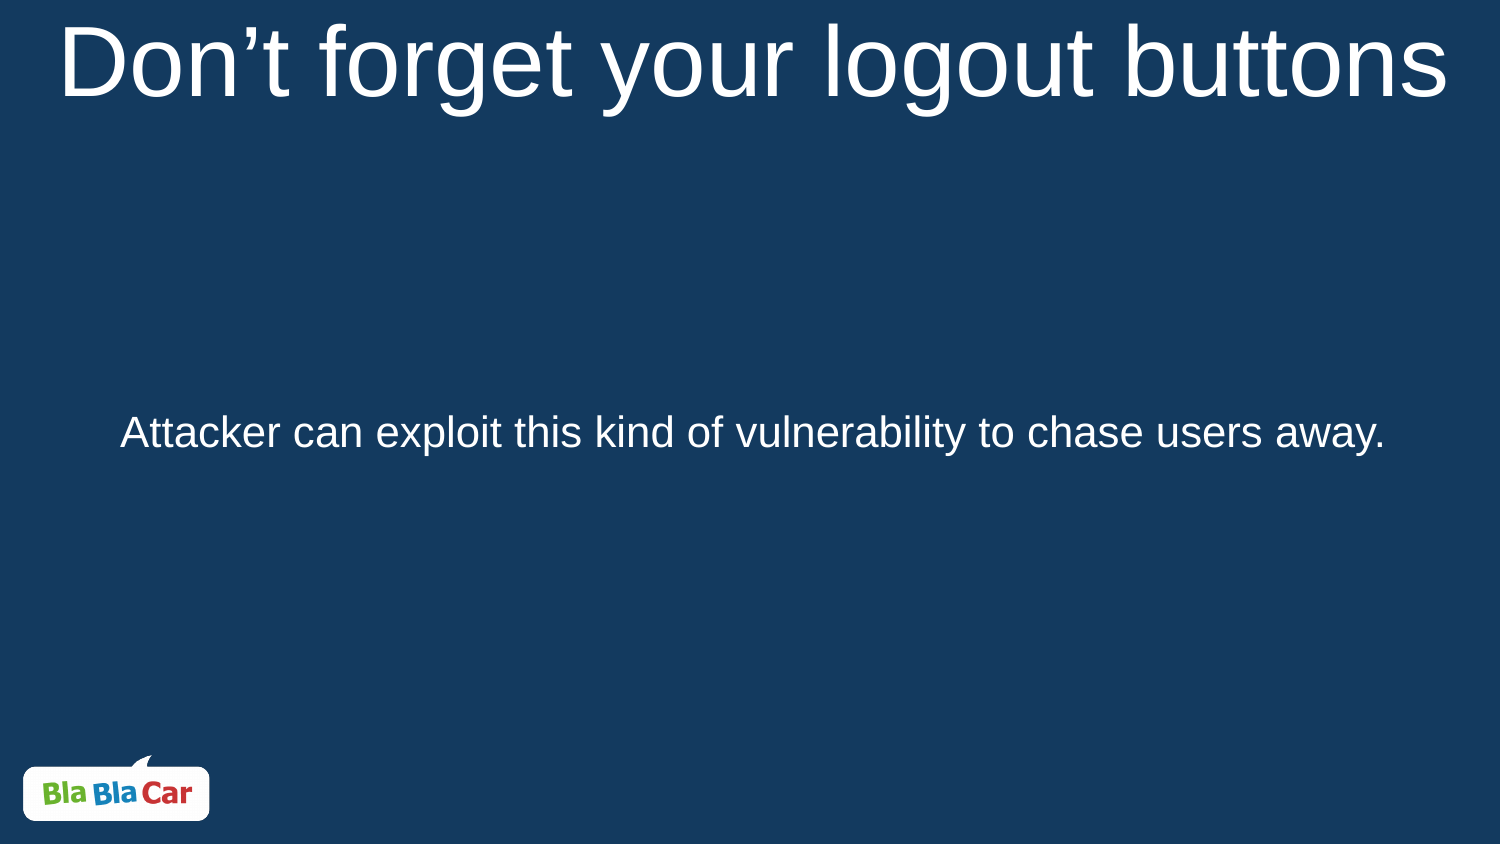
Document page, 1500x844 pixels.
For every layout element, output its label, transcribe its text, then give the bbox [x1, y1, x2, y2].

title Don’t forget your logout buttons [8, 9, 1500, 127]
text_box Attacker can exploit this kind of vulnerability to chase users away. [21, 126, 1487, 729]
picture [23, 753, 210, 821]
